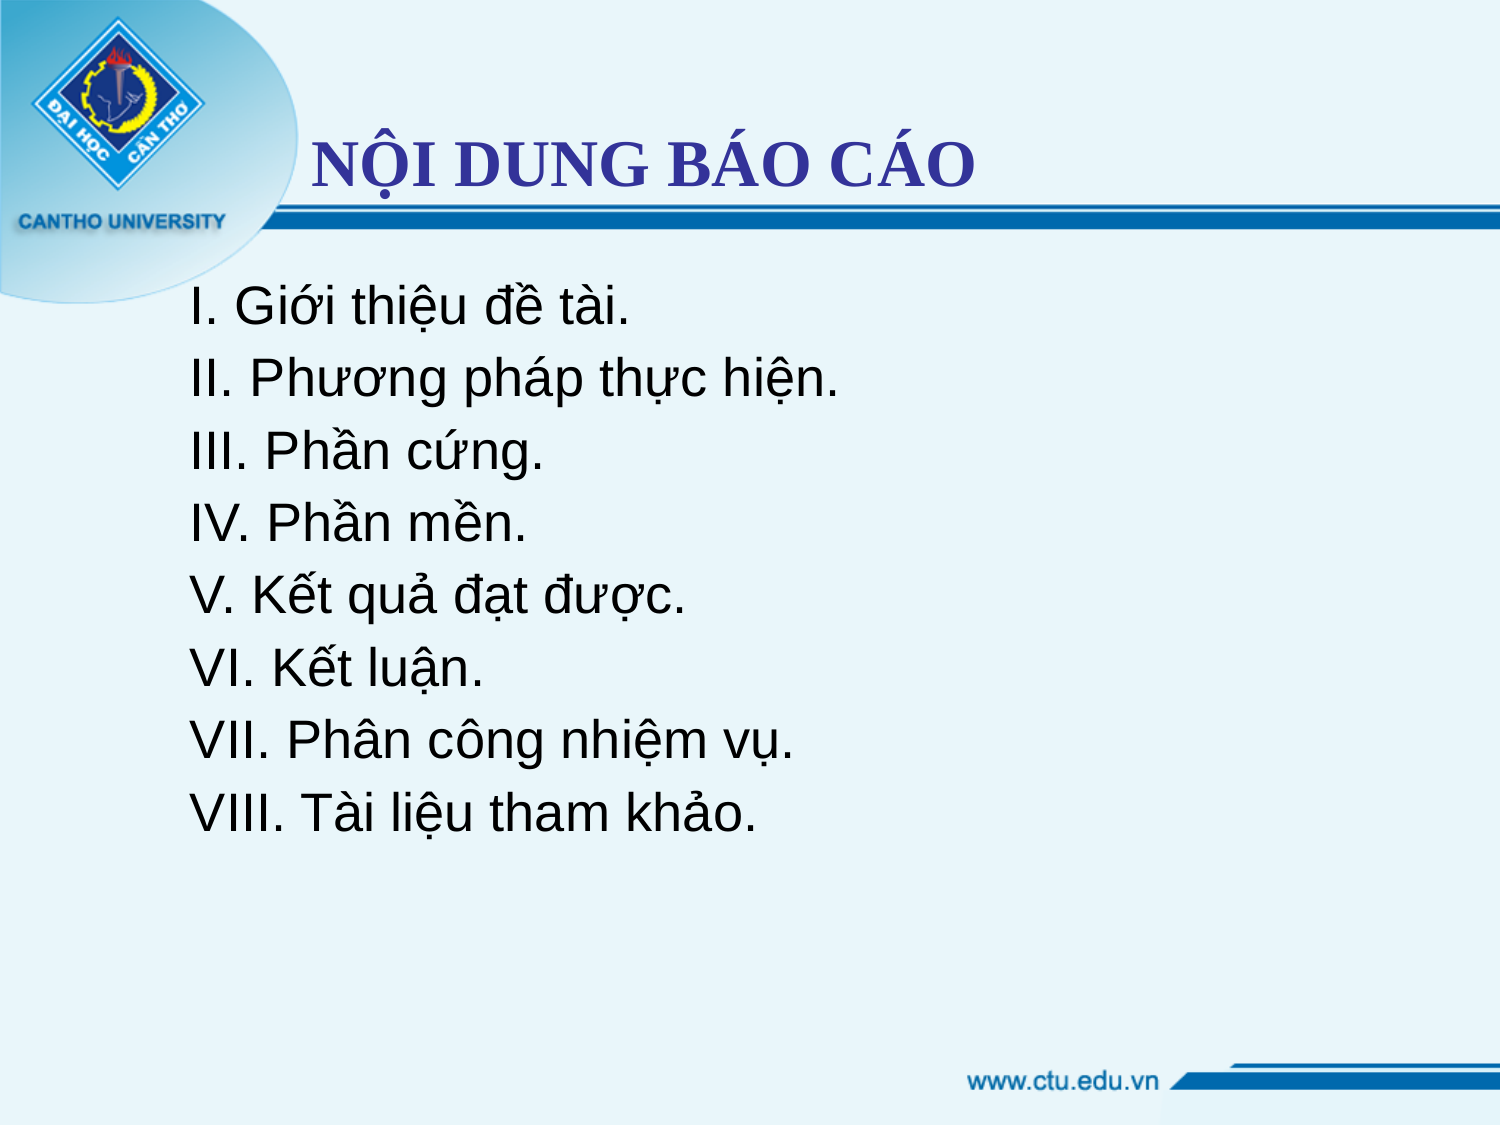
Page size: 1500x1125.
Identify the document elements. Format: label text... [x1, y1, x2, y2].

list I. Giới thiệu đề tài. II. Phương pháp thực hiện. III. Phần cứng. IV. Phần mền. V. Kết quả đạt được. VI. Kết luận. VII. Phân công nhiệm vụ. VIII. Tài liệu tham khảo. [99, 262, 1425, 1045]
title NỘI DUNG BÁO CÁO [296, 82, 1459, 238]
picture [0, 0, 1500, 1125]
